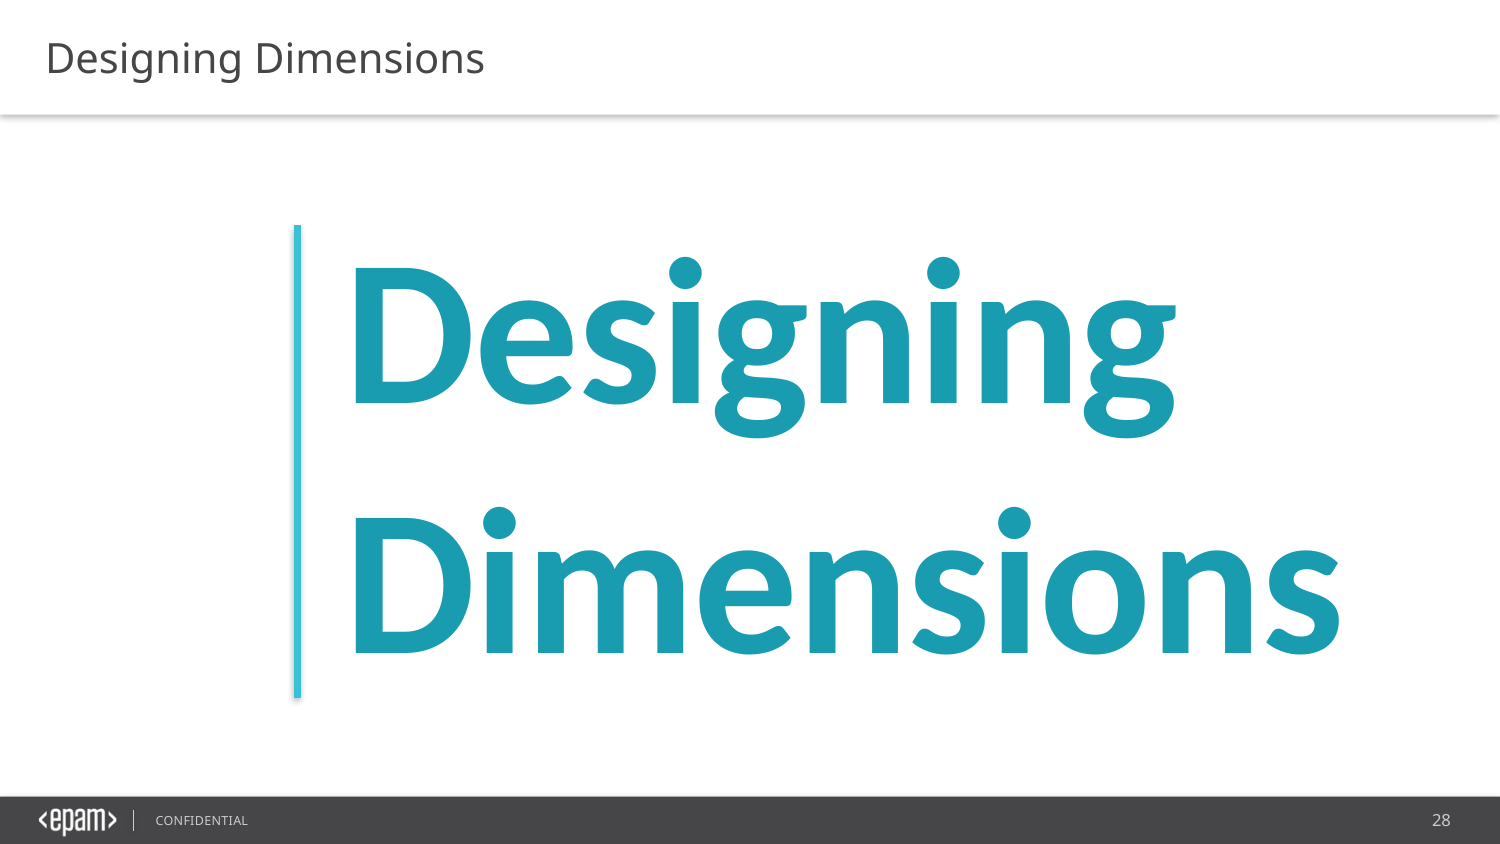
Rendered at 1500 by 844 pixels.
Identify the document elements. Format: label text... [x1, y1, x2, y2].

picture [38, 808, 117, 837]
text_box Designing Dimensions [329, 187, 1372, 703]
list Designing Dimensions [0, 0, 1500, 115]
